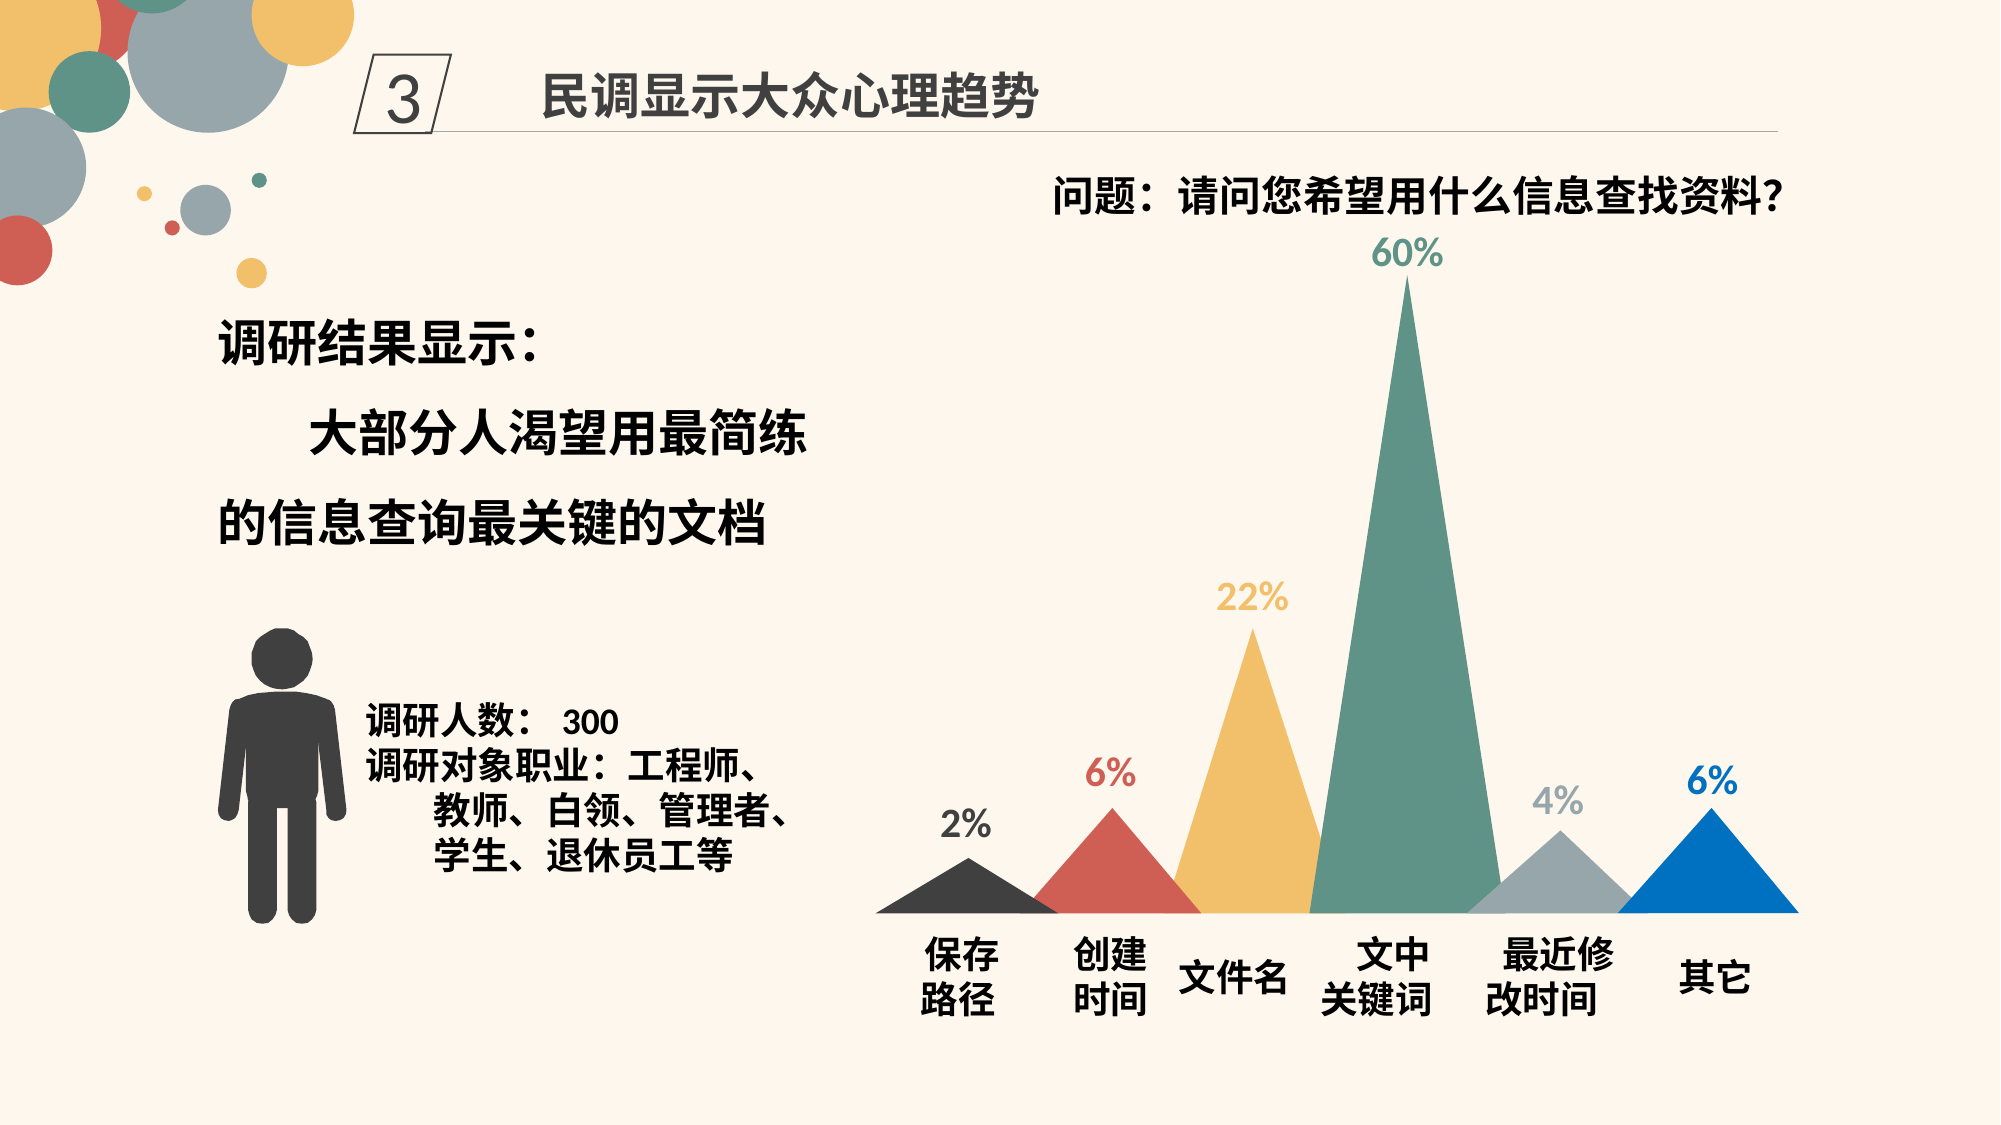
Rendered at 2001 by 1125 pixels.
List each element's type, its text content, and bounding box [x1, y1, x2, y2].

text_box 3 [355, 53, 453, 135]
text_box 2% [925, 788, 1007, 854]
text_box 问题：请问您希望用什么信息查找资料？ [1029, 162, 1786, 228]
text_box 调研人数：300 调研对象职业：工程师、 教师、白领、管理者、 学生、退休员工等 [350, 689, 824, 885]
text_box 创建 时间 [1023, 923, 1199, 1029]
text_box 6% [1069, 737, 1152, 802]
text_box [1464, 830, 1631, 915]
text_box 6% [1662, 737, 1778, 947]
text_box 4% [1517, 765, 1600, 830]
text_box 文中 关键词 [1303, 923, 1484, 1119]
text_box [217, 628, 347, 924]
text_box 22% [1201, 561, 1304, 627]
text_box 其它 [1662, 947, 1778, 1125]
text_box [1308, 283, 1502, 915]
text_box [1615, 862, 1662, 915]
text_box [1173, 627, 1320, 915]
text_box 调研结果显示： 大部分人渴望用最简练的信息查询最关键的文档 [202, 273, 871, 559]
text_box 最近修改时间 [1484, 923, 1648, 1119]
text_box 保存路径 [904, 923, 1020, 1125]
text_box [1778, 886, 1802, 915]
text_box [1033, 806, 1204, 915]
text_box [0, 0, 355, 289]
text_box [871, 856, 1062, 915]
text_box 文件名 [1163, 946, 1303, 1097]
text_box 民调显示大众心理趋势 [525, 57, 1296, 131]
text_box 60% [1356, 228, 1459, 283]
